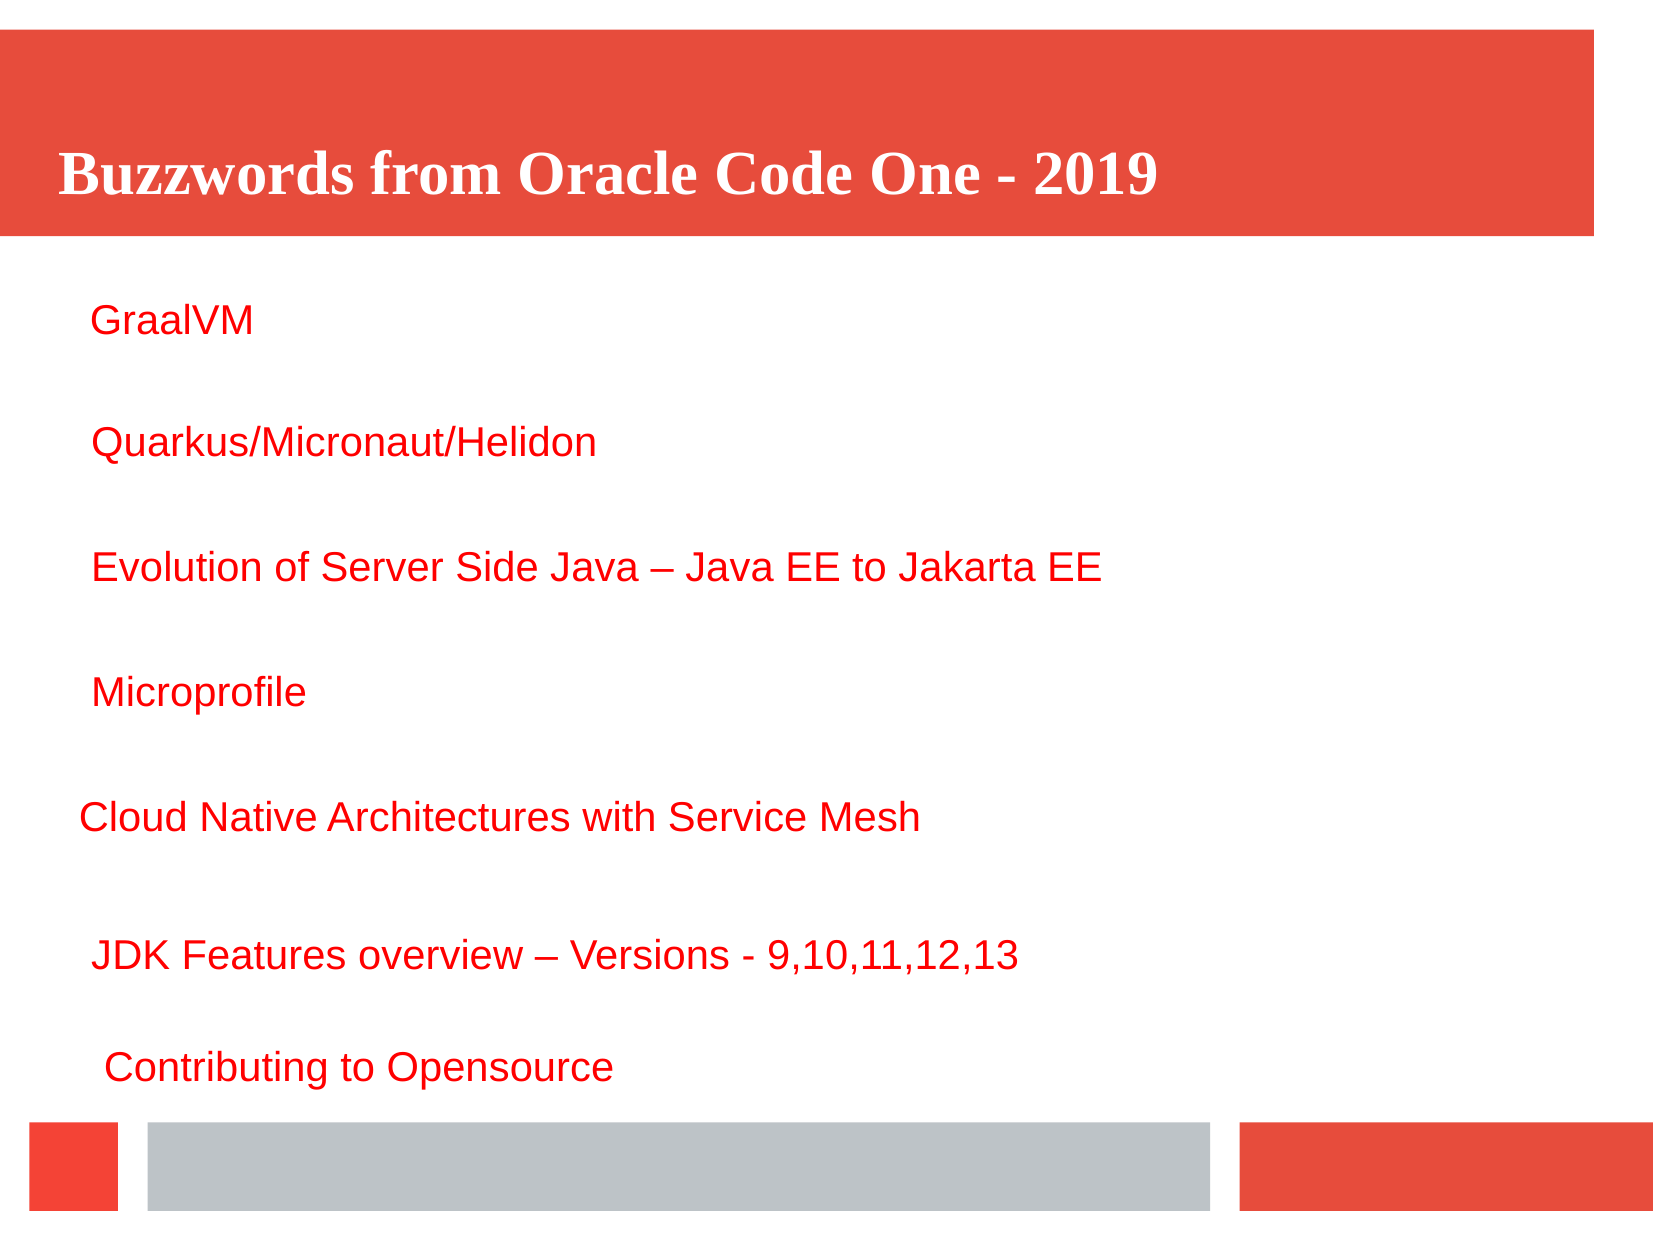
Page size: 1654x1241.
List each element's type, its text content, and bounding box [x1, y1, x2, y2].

text_box JDK Features overview – Versions - 9,10,11,12,13 [76, 920, 1354, 996]
text_box Evolution of Server Side Java – Java EE to Jakarta EE [76, 532, 1552, 609]
text_box Quarkus/Micronaut/Helidon [76, 407, 1027, 484]
text_box GraalVM [74, 285, 585, 361]
text_box Contributing to Opensource [89, 1032, 1366, 1109]
text_box Microprofile [76, 657, 1052, 734]
text_box Cloud Native Architectures with Service Mesh [64, 782, 1341, 859]
text_box Buzzwords from Oracle Code One - 2019 [58, 59, 1594, 207]
